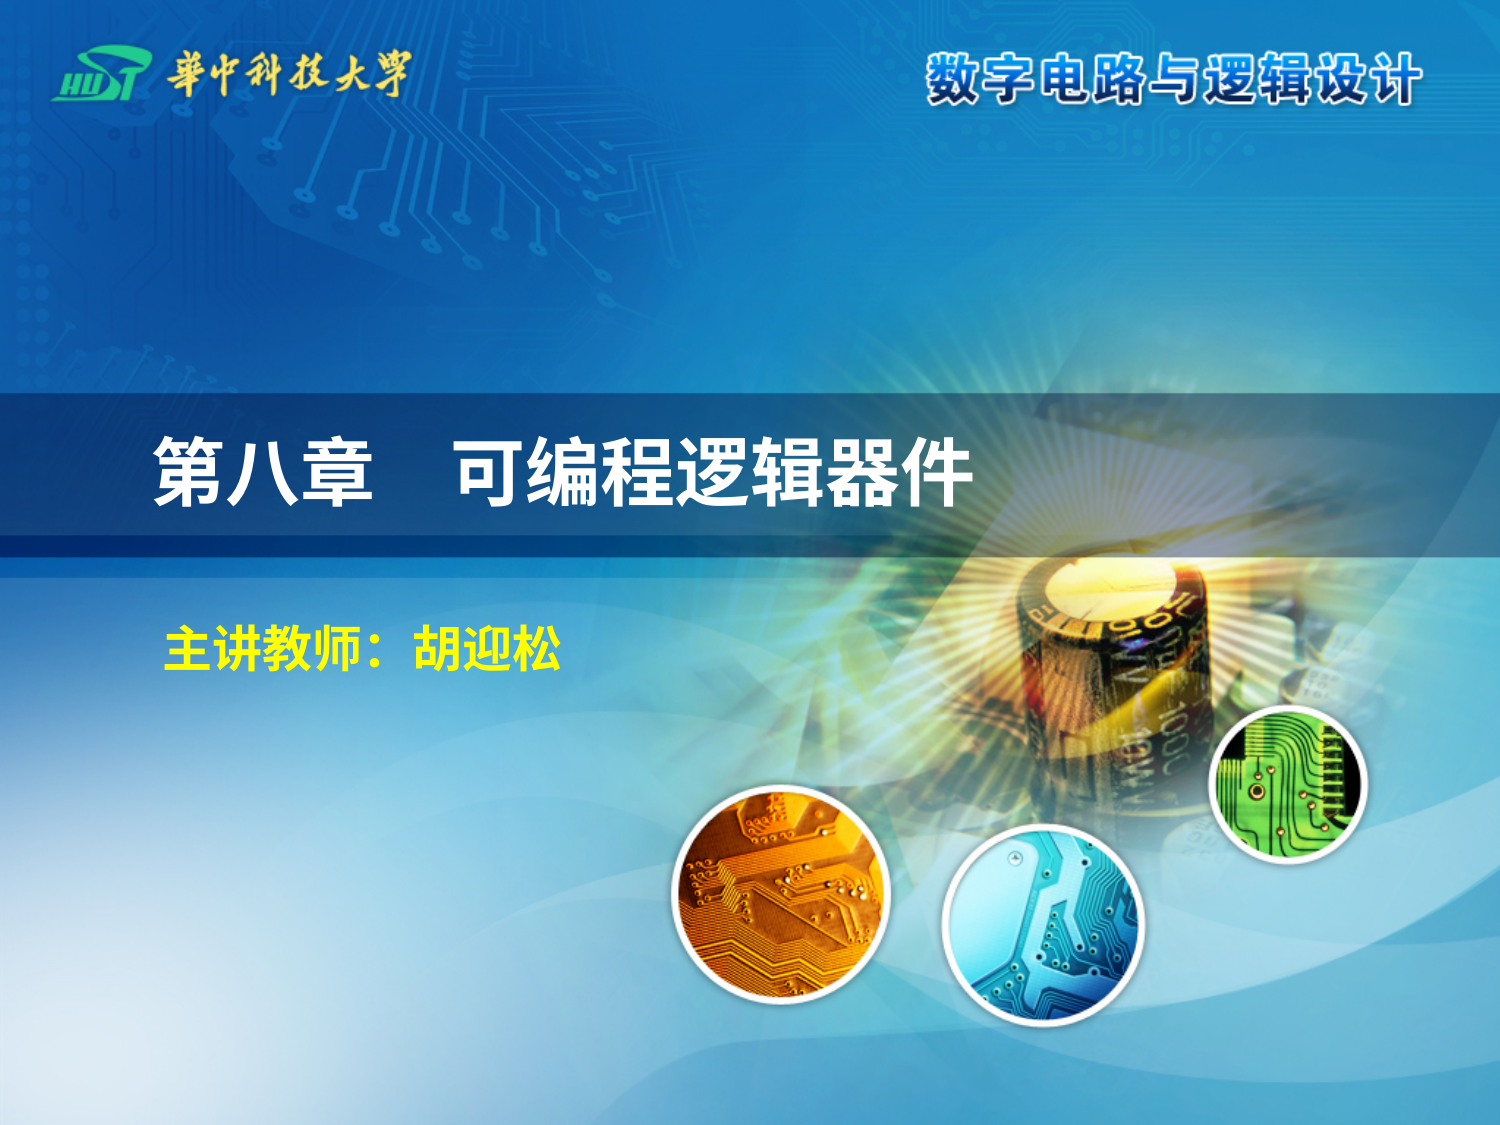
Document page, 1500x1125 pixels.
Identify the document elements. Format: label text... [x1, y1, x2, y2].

text_box 主讲教师：胡迎松 [147, 609, 620, 685]
picture [0, 0, 1500, 1125]
title 第八章 可编程逻辑器件 [135, 349, 1483, 591]
